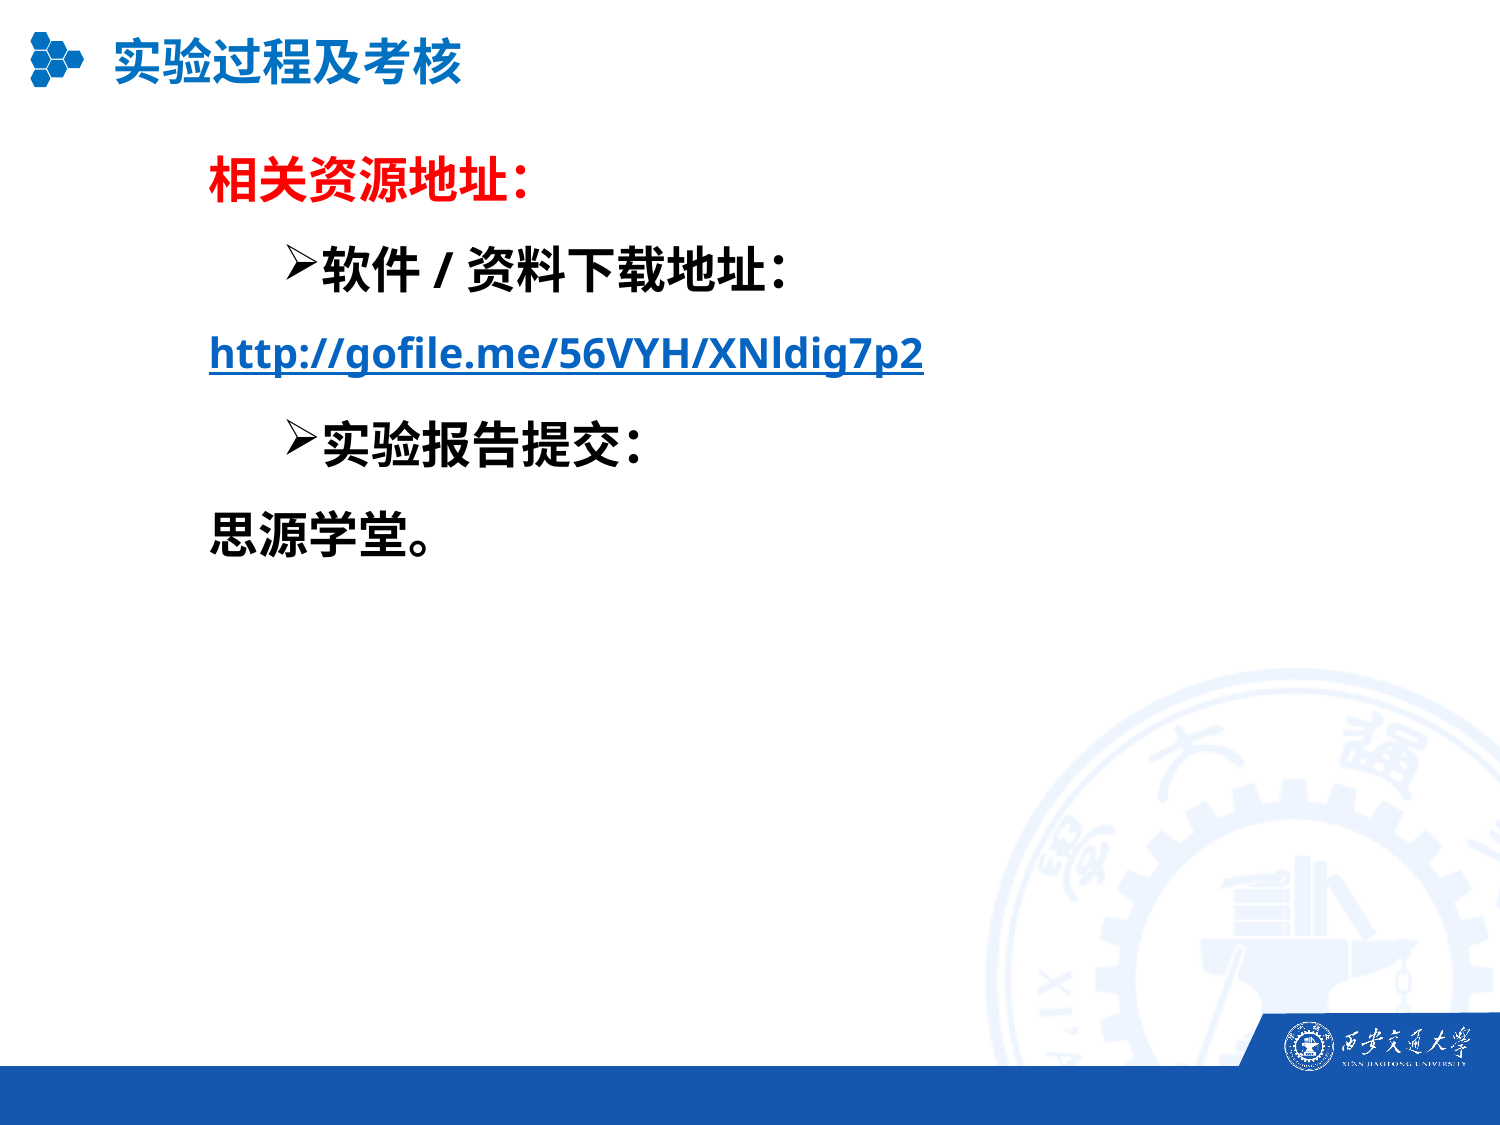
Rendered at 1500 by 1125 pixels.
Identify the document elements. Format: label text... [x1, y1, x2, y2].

text_box 实验过程及考核 [97, 22, 477, 98]
text_box 相关资源地址： 软件/资料下载地址： http://gofile.me/56VYH/XNldig7p2 实验报告提交： 思源学堂。 [106, 111, 1283, 572]
